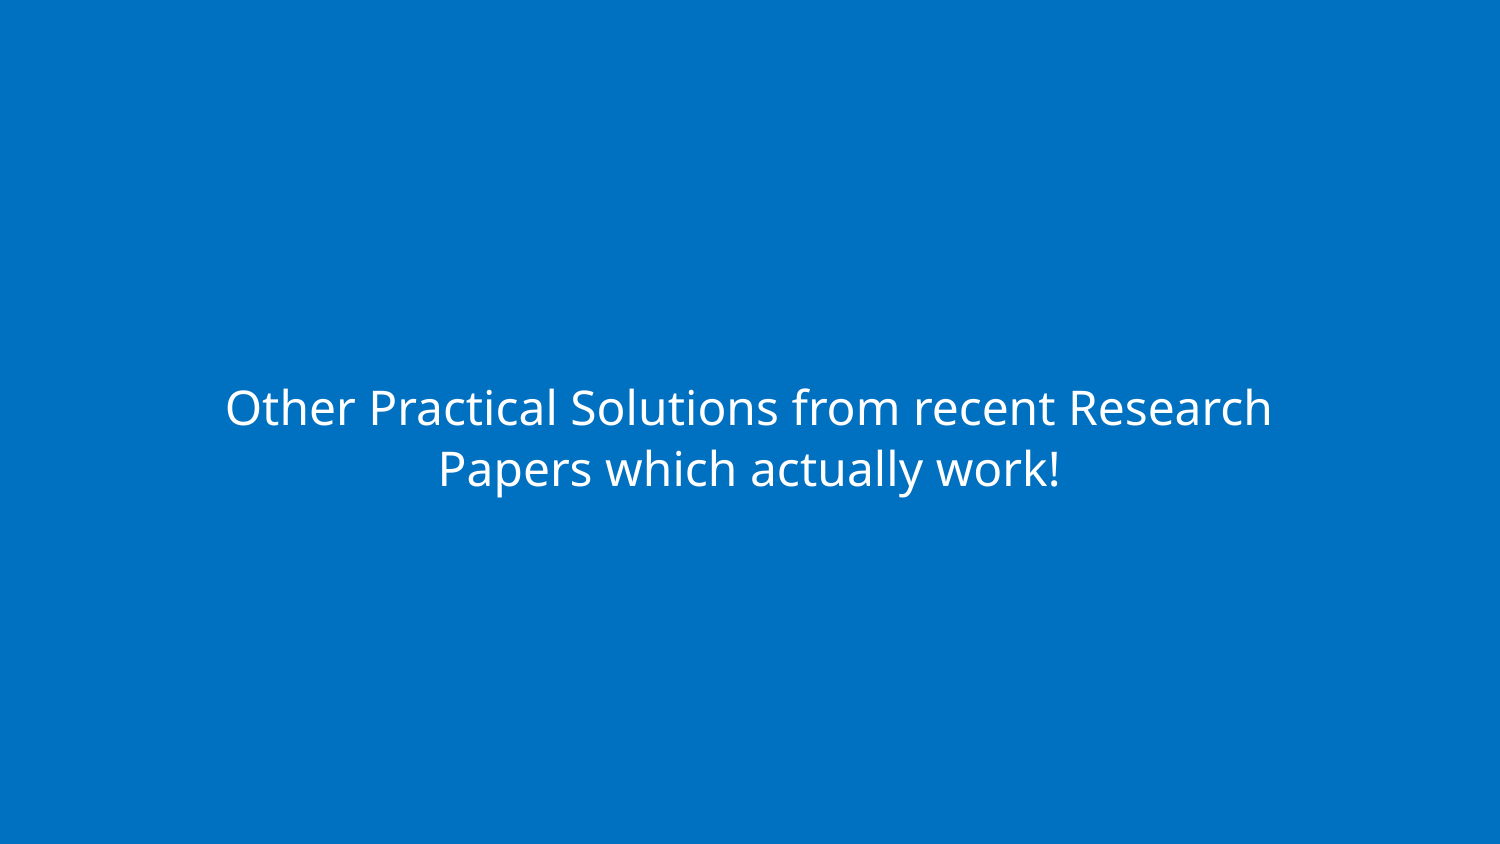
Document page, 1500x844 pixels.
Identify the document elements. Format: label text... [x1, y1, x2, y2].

text_box Other Practical Solutions from recent Research Papers which actually work! [171, 373, 1328, 424]
